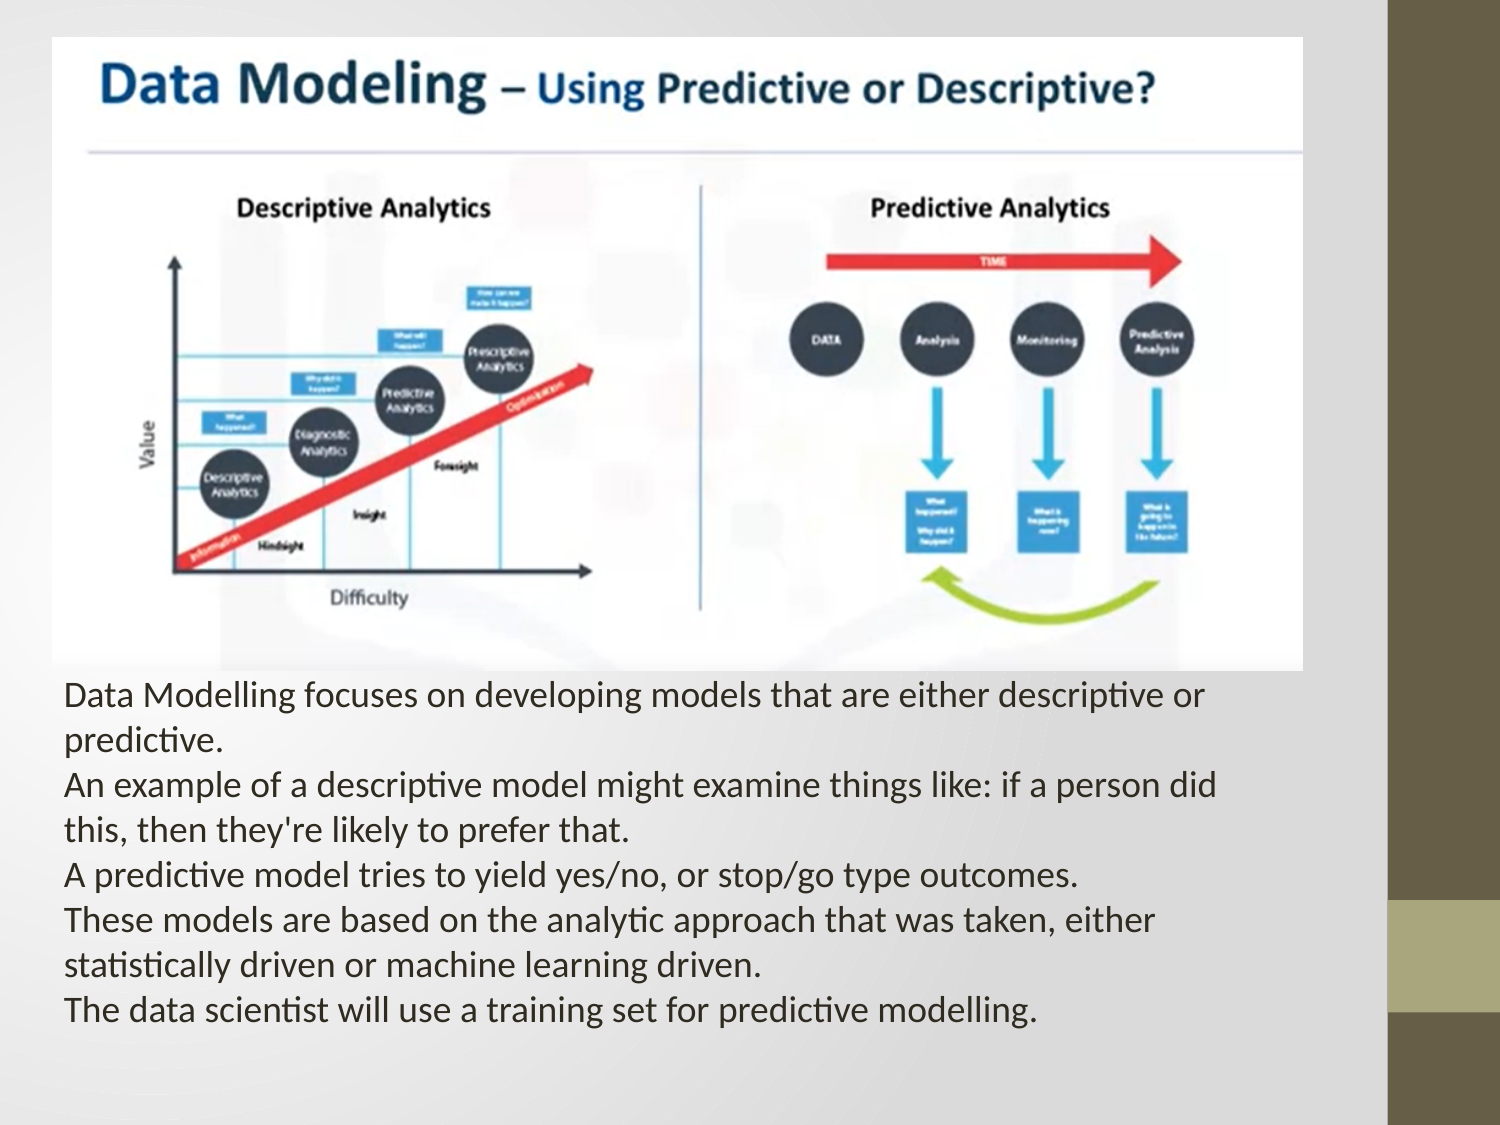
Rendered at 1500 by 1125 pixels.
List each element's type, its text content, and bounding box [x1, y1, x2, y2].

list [52, 36, 1304, 671]
text_box Data Modelling focuses on developing models that are either descriptive or predictive. An example of a descriptive model might examine things like: if a person did this, then they're likely to prefer that. A predictive model tries to yield yes/no, or stop/go type outcomes. These models are based on the analytic approach that was taken, either statistically driven or machine learning driven. The data scientist will use a training set for predictive modelling. [48, 662, 1262, 1083]
